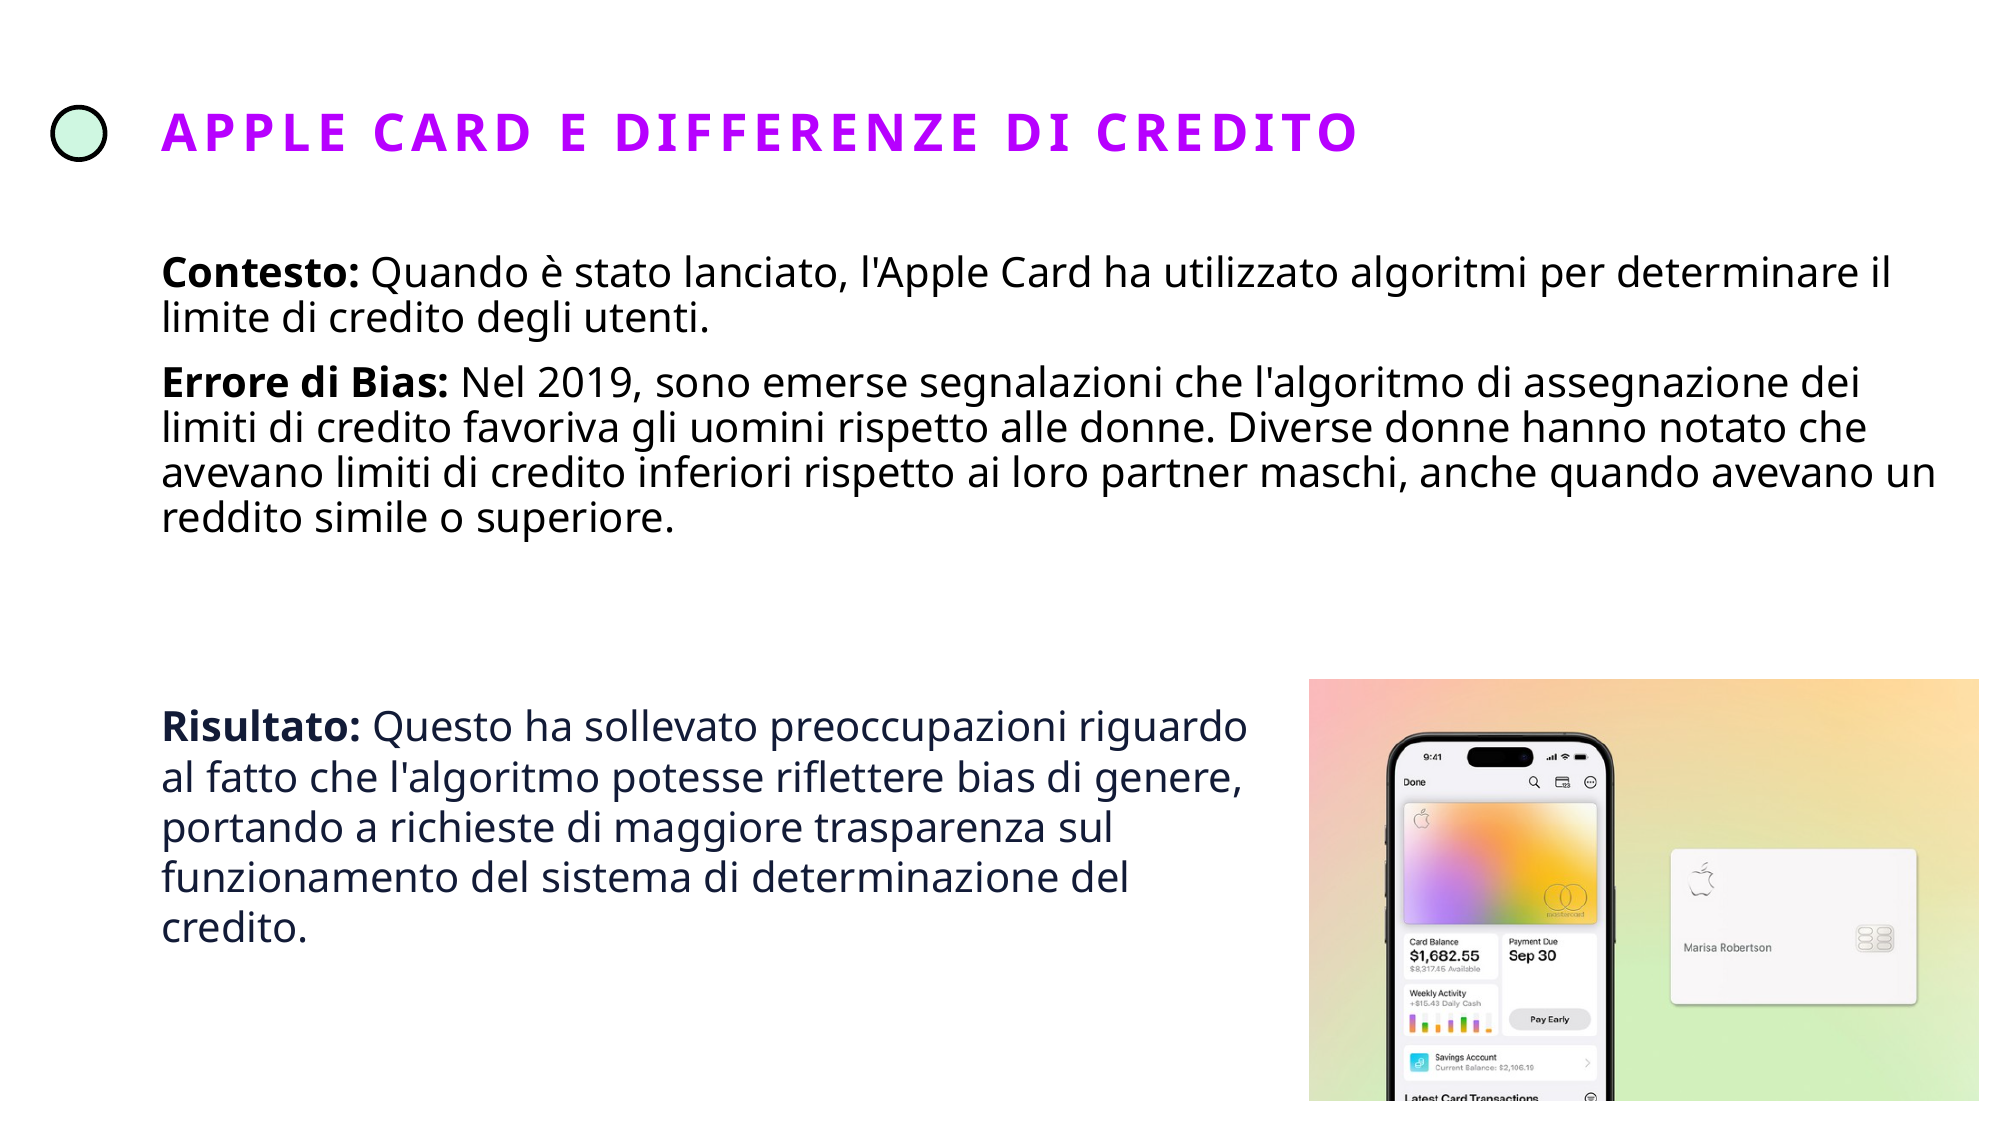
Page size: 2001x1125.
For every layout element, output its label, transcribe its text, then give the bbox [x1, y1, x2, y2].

list Contesto: Quando è stato lanciato, l'Apple Card ha utilizzato algoritmi per determinare il limite di credito degli utenti. Errore di Bias: Nel 2019, sono emerse segnalazioni che l'algoritmo di assegnazione dei limiti di credito favoriva gli uomini rispetto alle donne. Diverse donne hanno notato che avevano limiti di credito inferiori rispetto ai loro partner maschi, anche quando avevano un reddito simile o superiore. [146, 243, 1958, 758]
picture [1309, 678, 1979, 1101]
text_box Apple Card e differenze di credito [146, 67, 1912, 171]
text_box Risultato: Questo ha sollevato preoccupazioni riguardo al fatto che l'algoritmo potesse riflettere bias di genere, portando a richieste di maggiore trasparenza sul funzionamento del sistema di determinazione del credito. [146, 692, 1267, 958]
